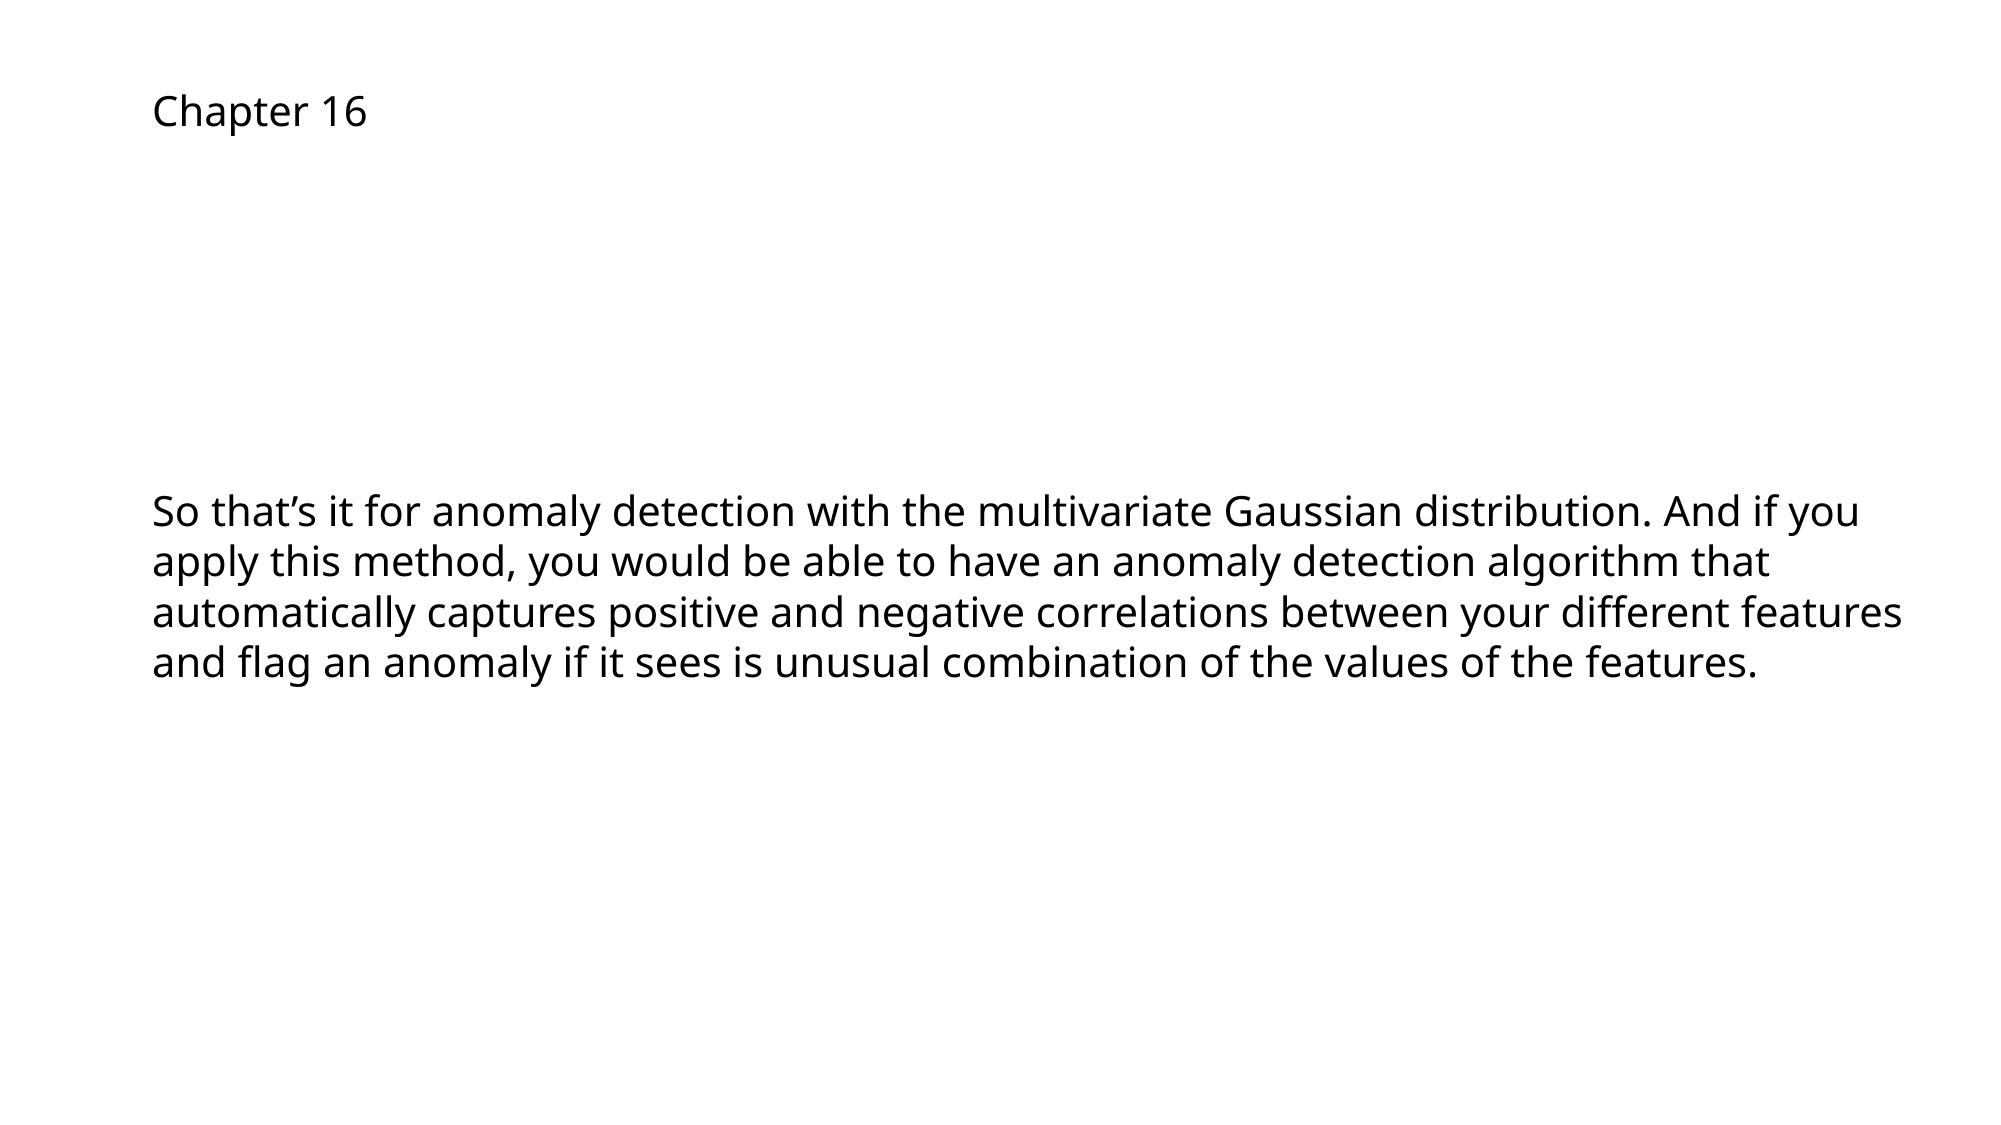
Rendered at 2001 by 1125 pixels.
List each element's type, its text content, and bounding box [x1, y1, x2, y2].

text_box Chapter 16 So that’s it for anomaly detection with the multivariate Gaussian distribution. And if you apply this method, you would be able to have an anomaly detection algorithm that automatically captures positive and negative correlations between your different features and flag an anomaly if it sees is unusual combination of the values of the features. [137, 77, 1926, 693]
